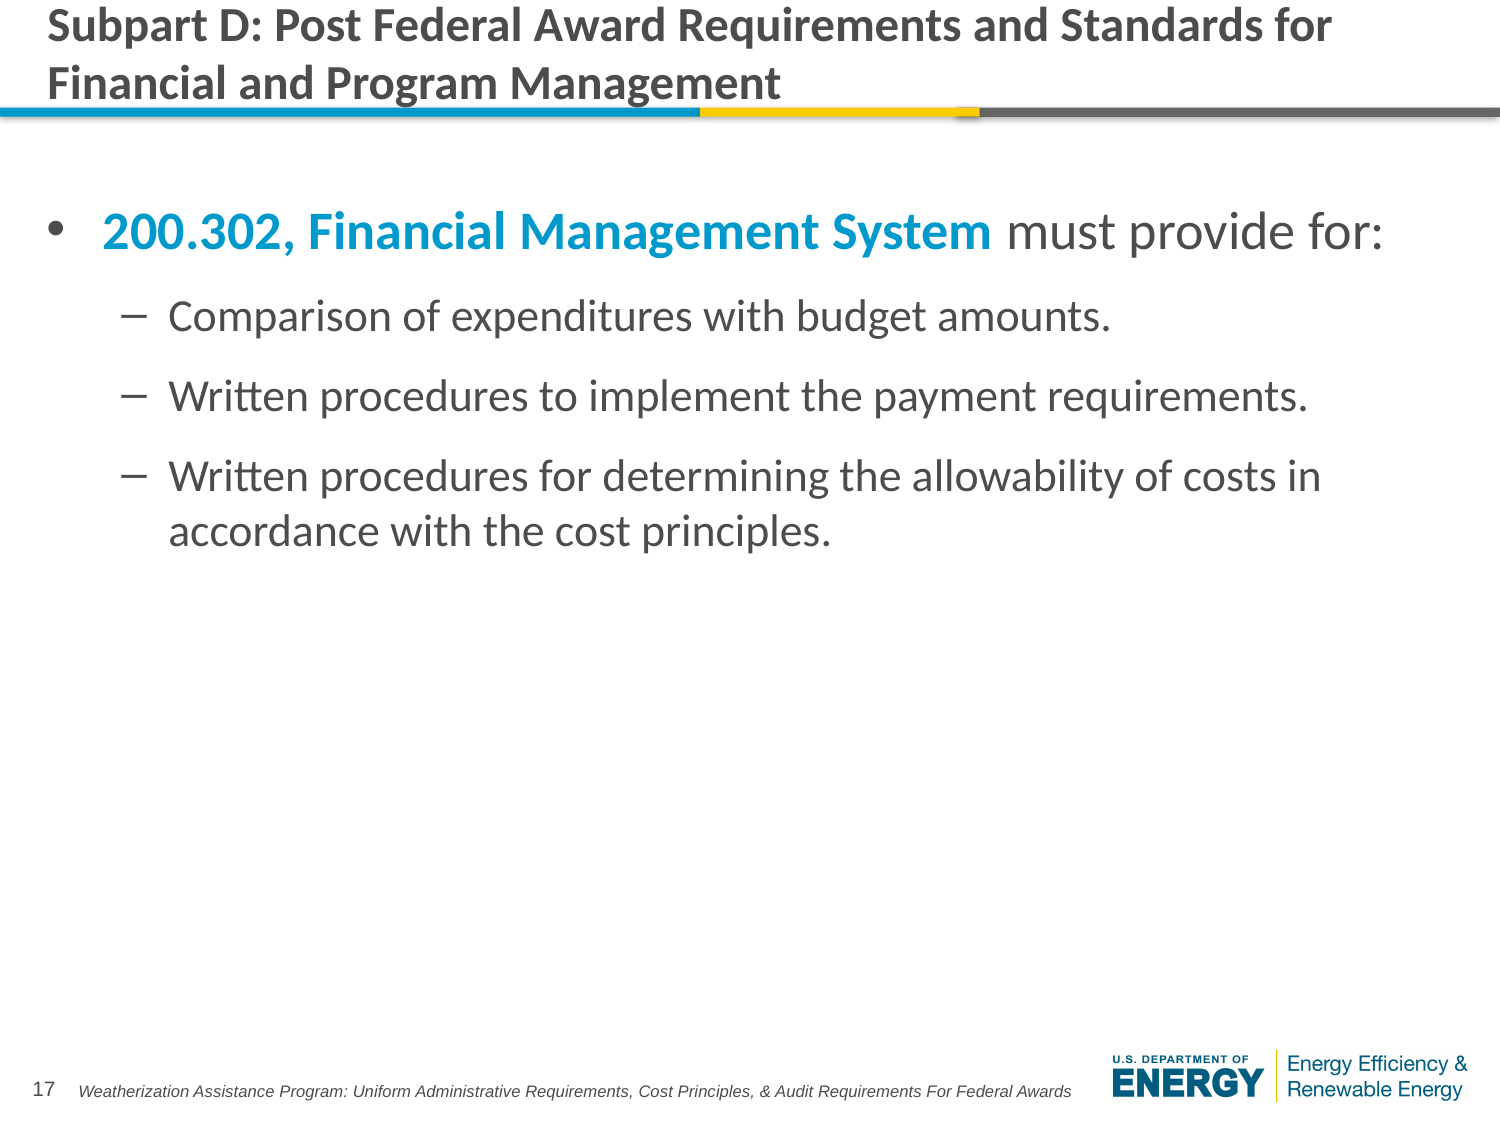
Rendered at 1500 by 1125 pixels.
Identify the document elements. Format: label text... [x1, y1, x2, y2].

title Subpart D: Post Federal Award Requirements and Standards for Financial and Program Management [32, 0, 1464, 118]
picture [1113, 1050, 1468, 1102]
list 200.302, Financial Management System must provide for: Comparison of expenditures with budget amounts. Written procedures to implement the payment requirements. Written procedures for determining the allowability of costs in accordance with the cost principles. [31, 187, 1464, 1041]
